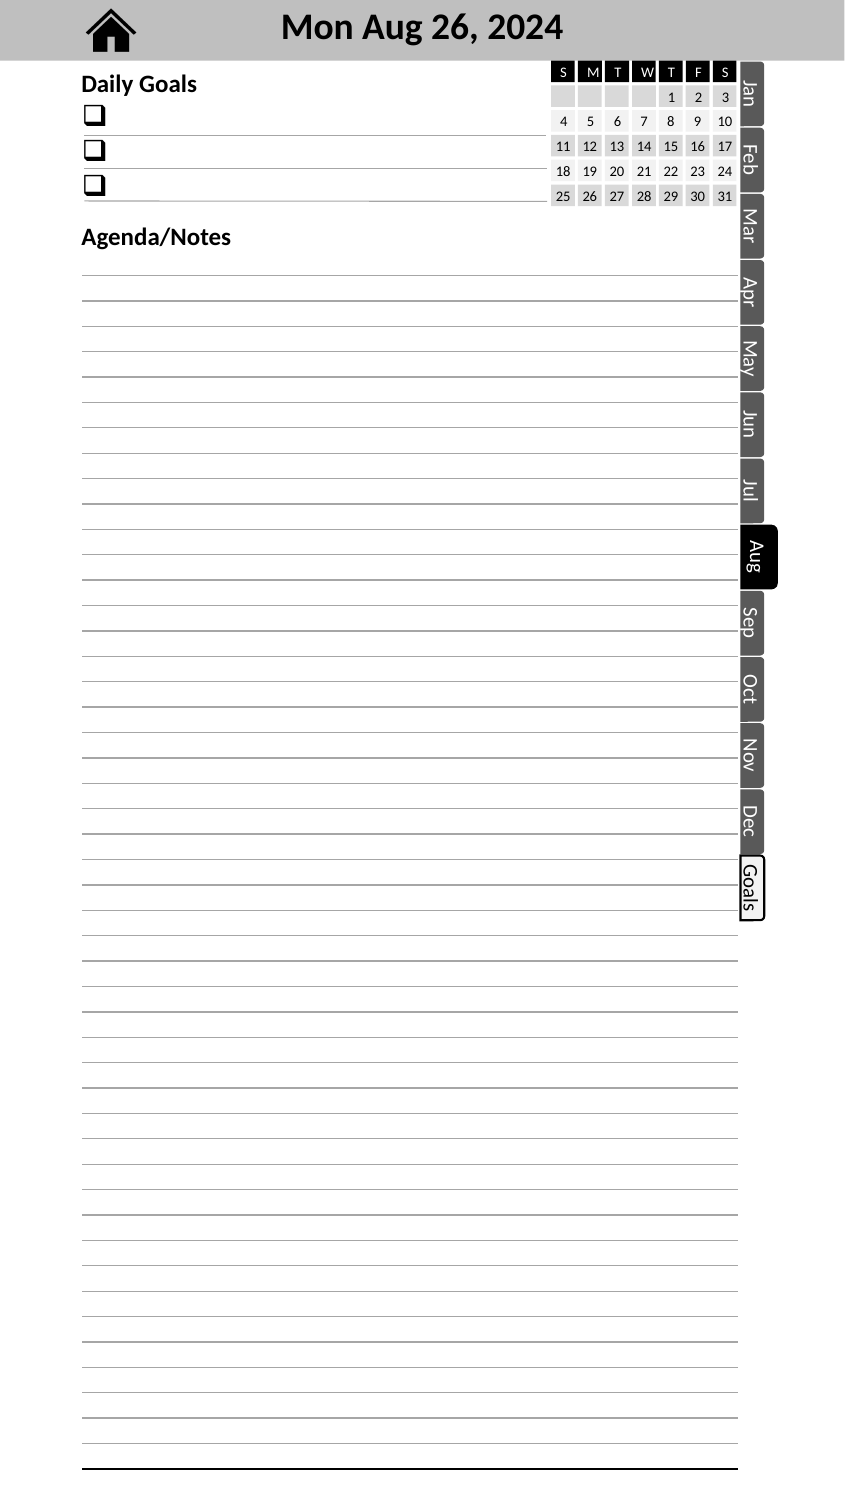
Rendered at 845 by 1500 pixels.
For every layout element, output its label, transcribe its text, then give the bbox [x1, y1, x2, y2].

list Mon Aug 26, 2024 [190, 0, 655, 61]
picture [82, 1, 140, 59]
